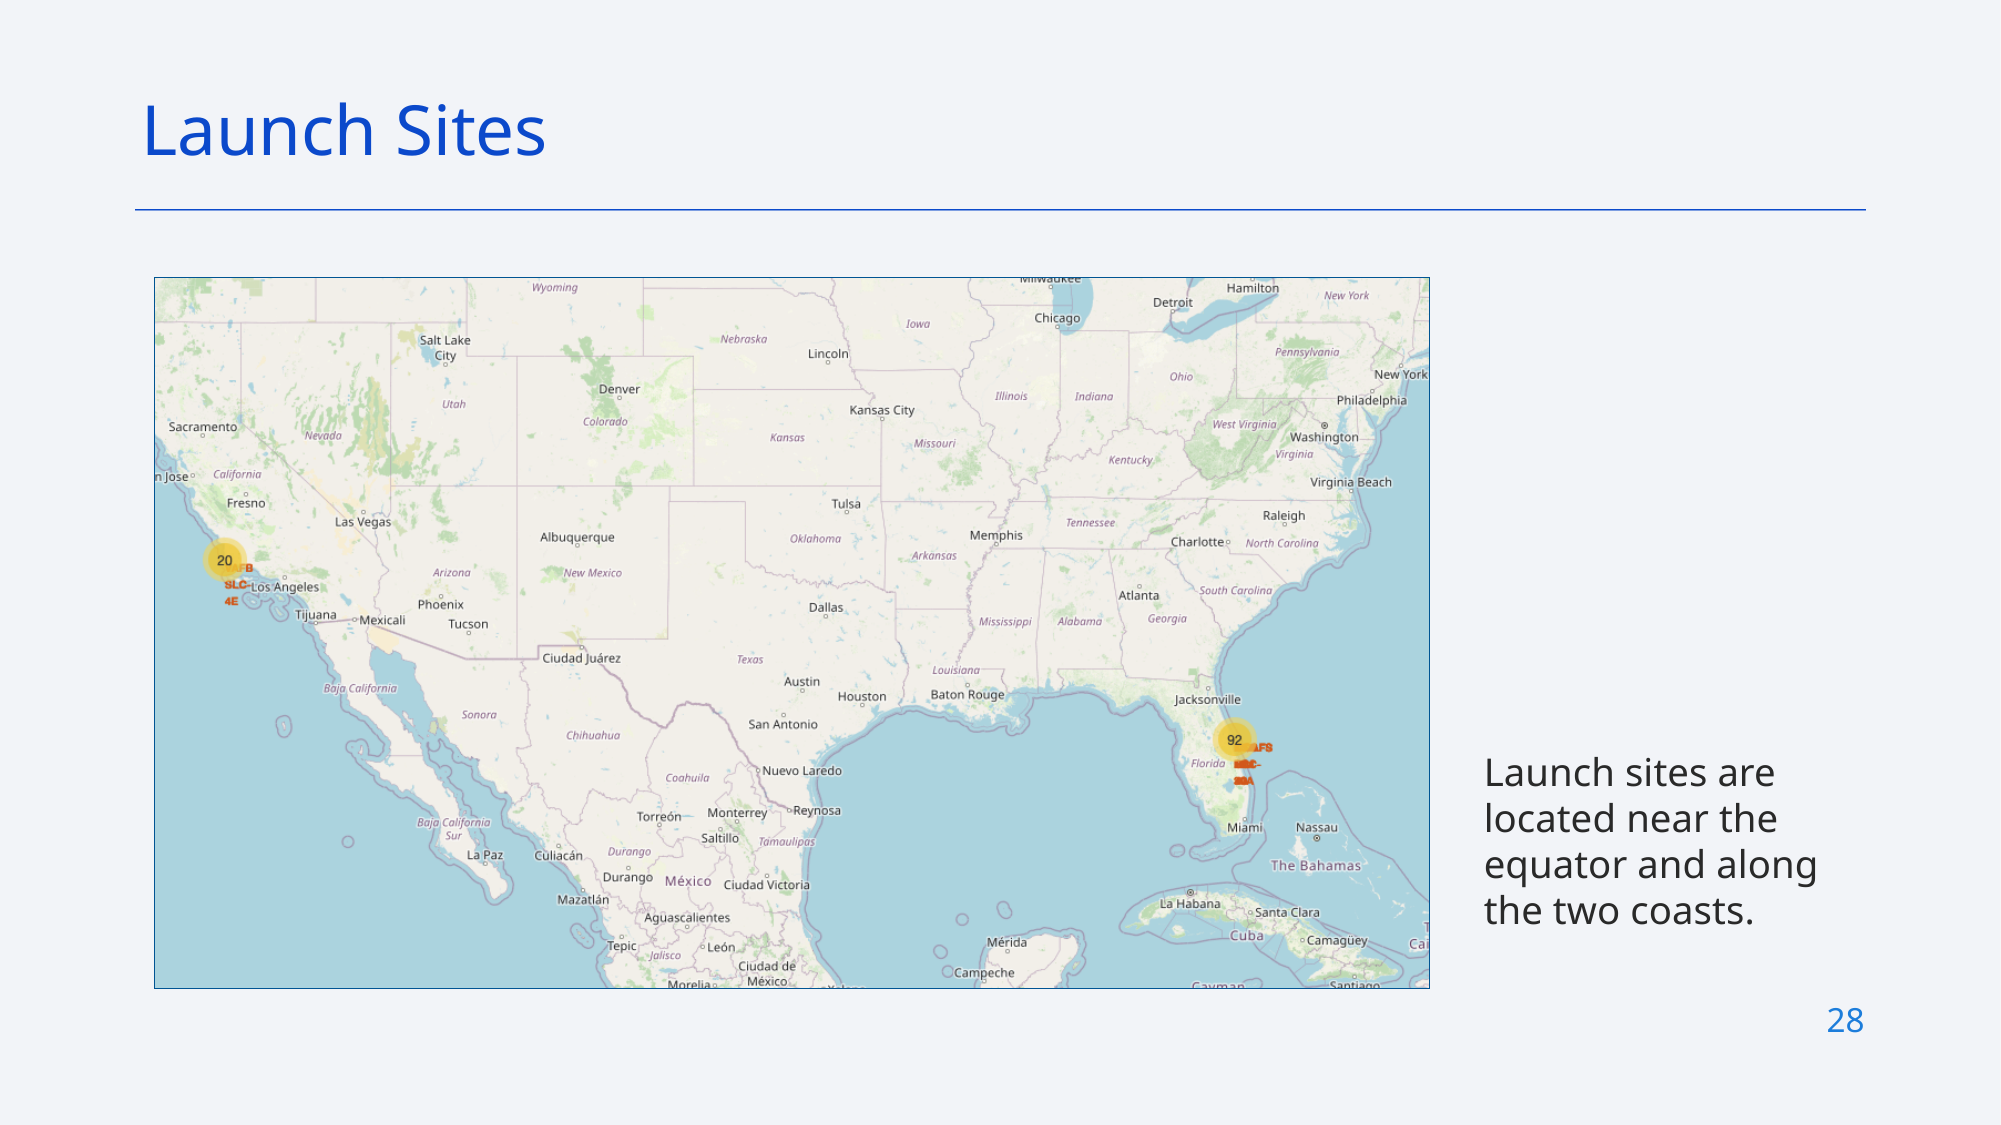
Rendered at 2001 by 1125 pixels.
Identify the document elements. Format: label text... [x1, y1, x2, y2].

picture [0, 0, 2001, 1125]
text_box Launch Sites [126, 88, 1852, 179]
slide_number 28 [1429, 988, 1880, 1055]
text_box Launch sites are located near the equator and along the two coasts. [1469, 740, 1846, 943]
